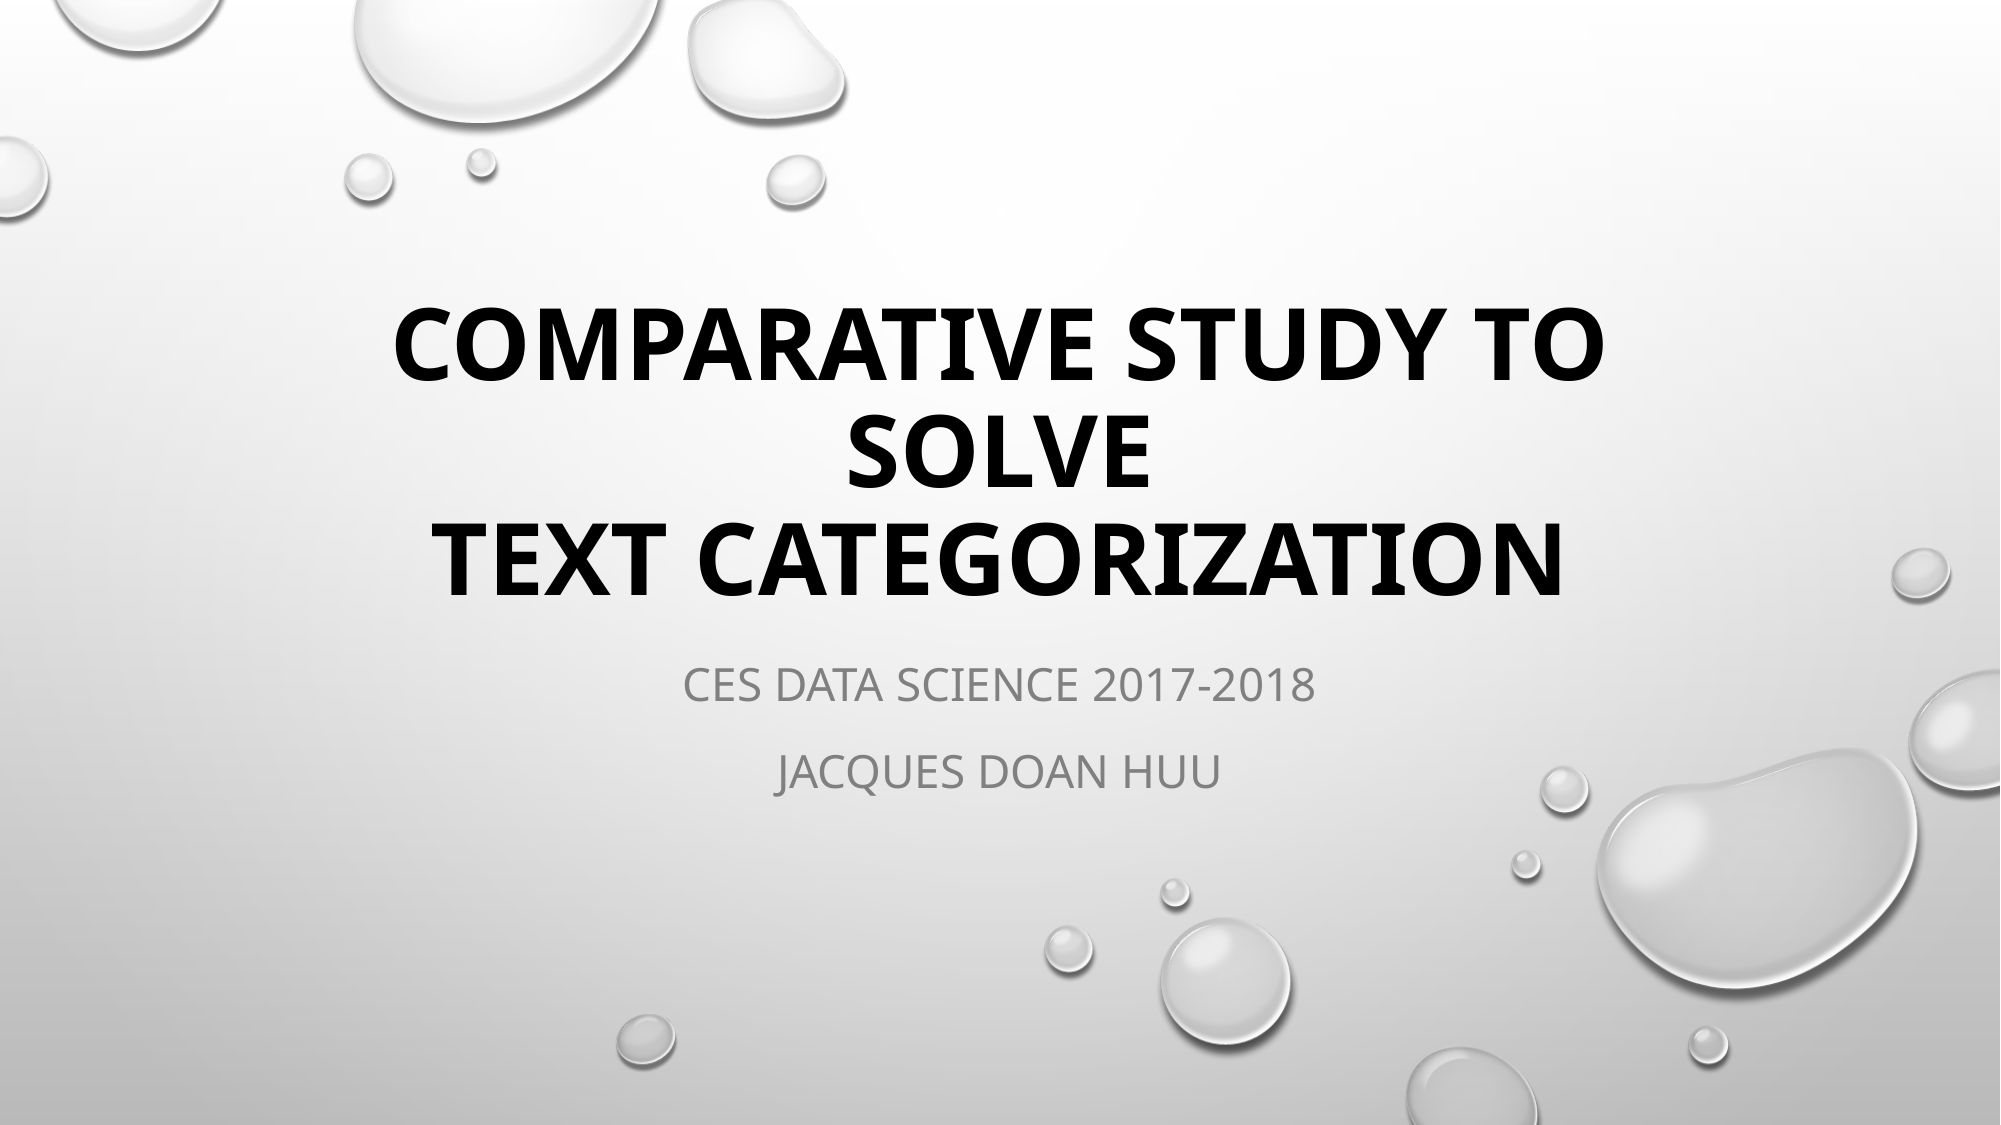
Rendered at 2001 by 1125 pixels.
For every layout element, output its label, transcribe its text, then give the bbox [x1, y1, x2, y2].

subtitle CES Data SCIENCE 2017-2018 Jacques DoaN huu [287, 637, 1713, 863]
picture [0, 0, 2000, 1125]
title COMPARATIVE STUDY TO SOLVE TEXT CATEGORIZATION [287, 213, 1713, 625]
